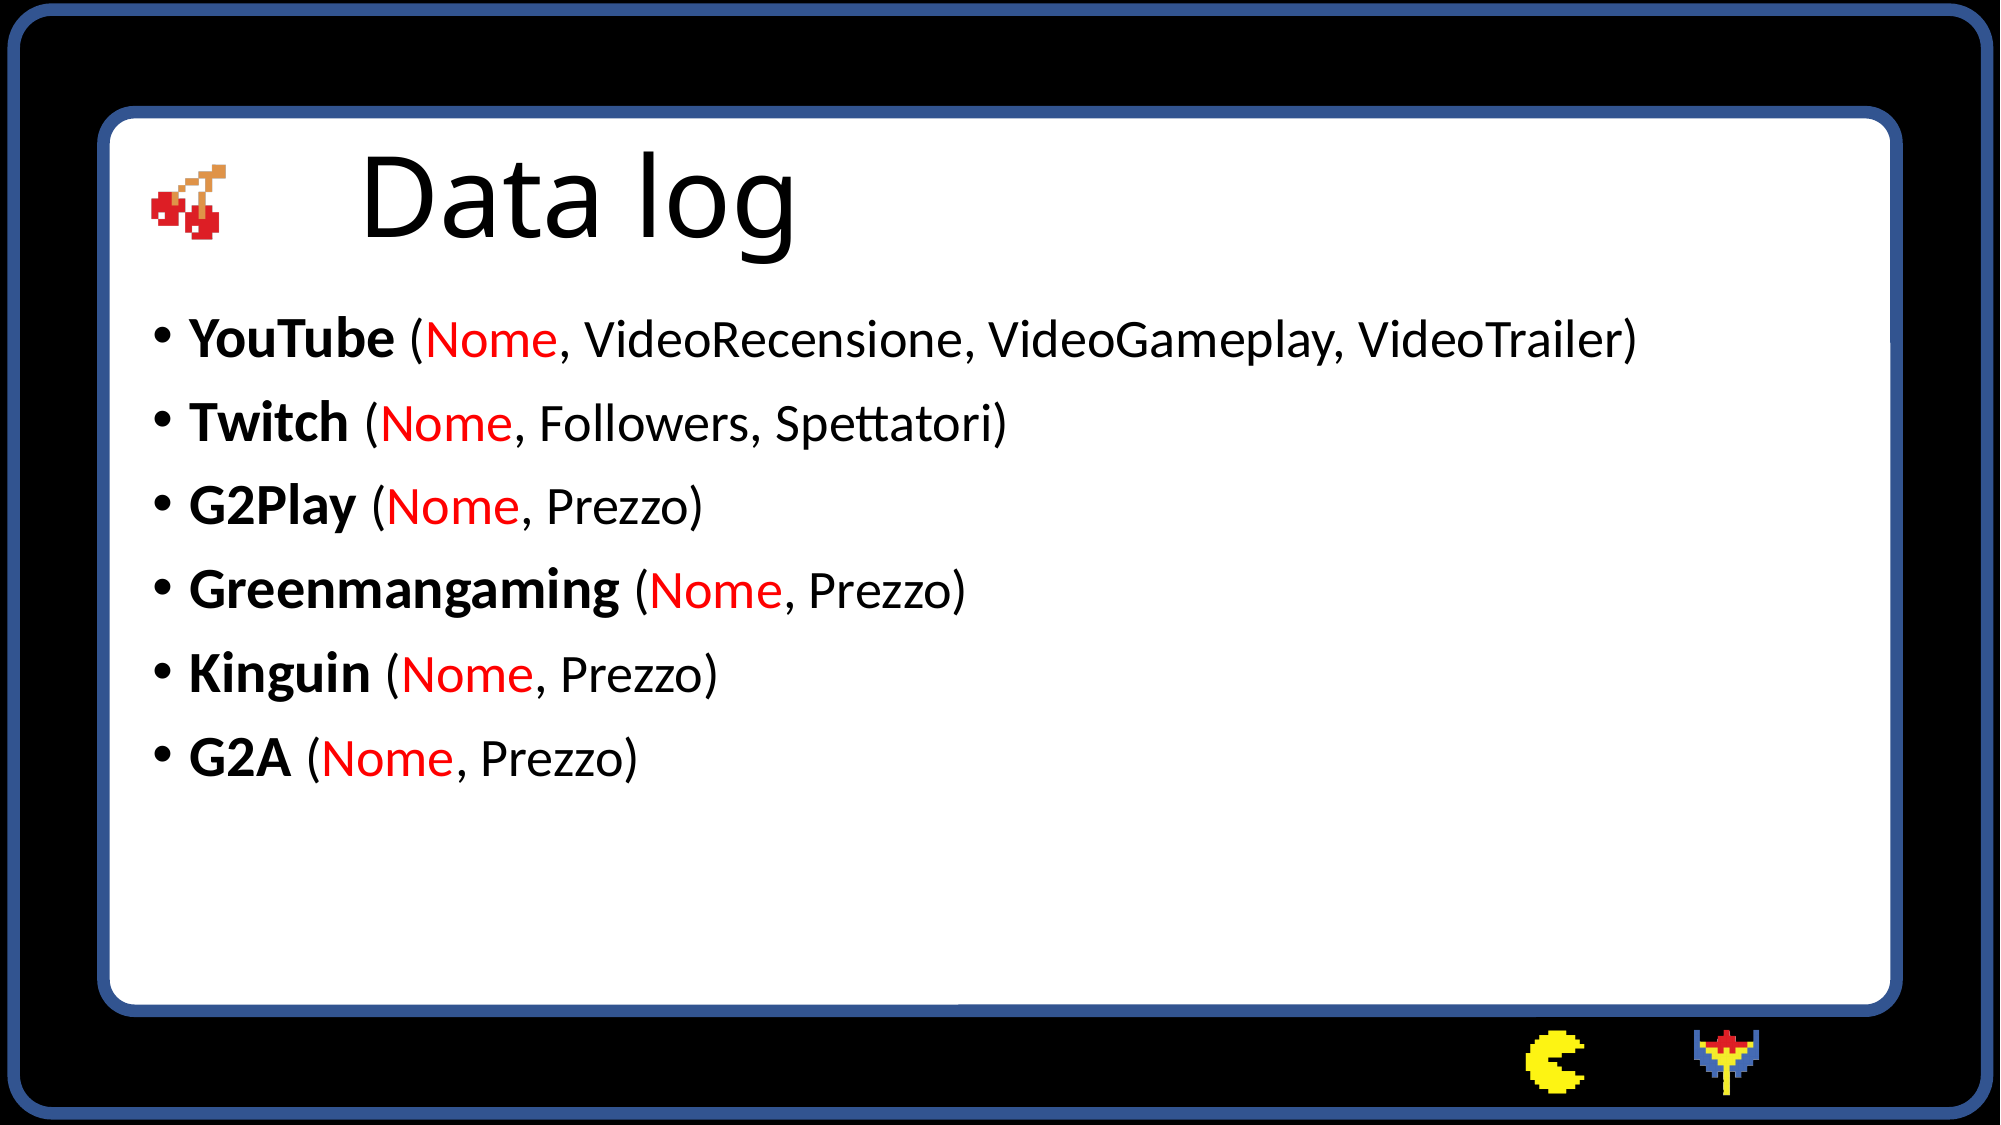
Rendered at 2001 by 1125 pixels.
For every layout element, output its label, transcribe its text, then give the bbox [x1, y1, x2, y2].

text_box [1989, 115, 2000, 1007]
text_box [0, 1007, 2000, 1125]
text_box [0, 0, 2000, 115]
picture [1669, 1021, 1784, 1105]
picture [117, 154, 260, 250]
text_box [0, 115, 12, 1007]
picture [1518, 1025, 1591, 1098]
text_box [12, 8, 1989, 1115]
title Data log [137, 141, 1863, 262]
